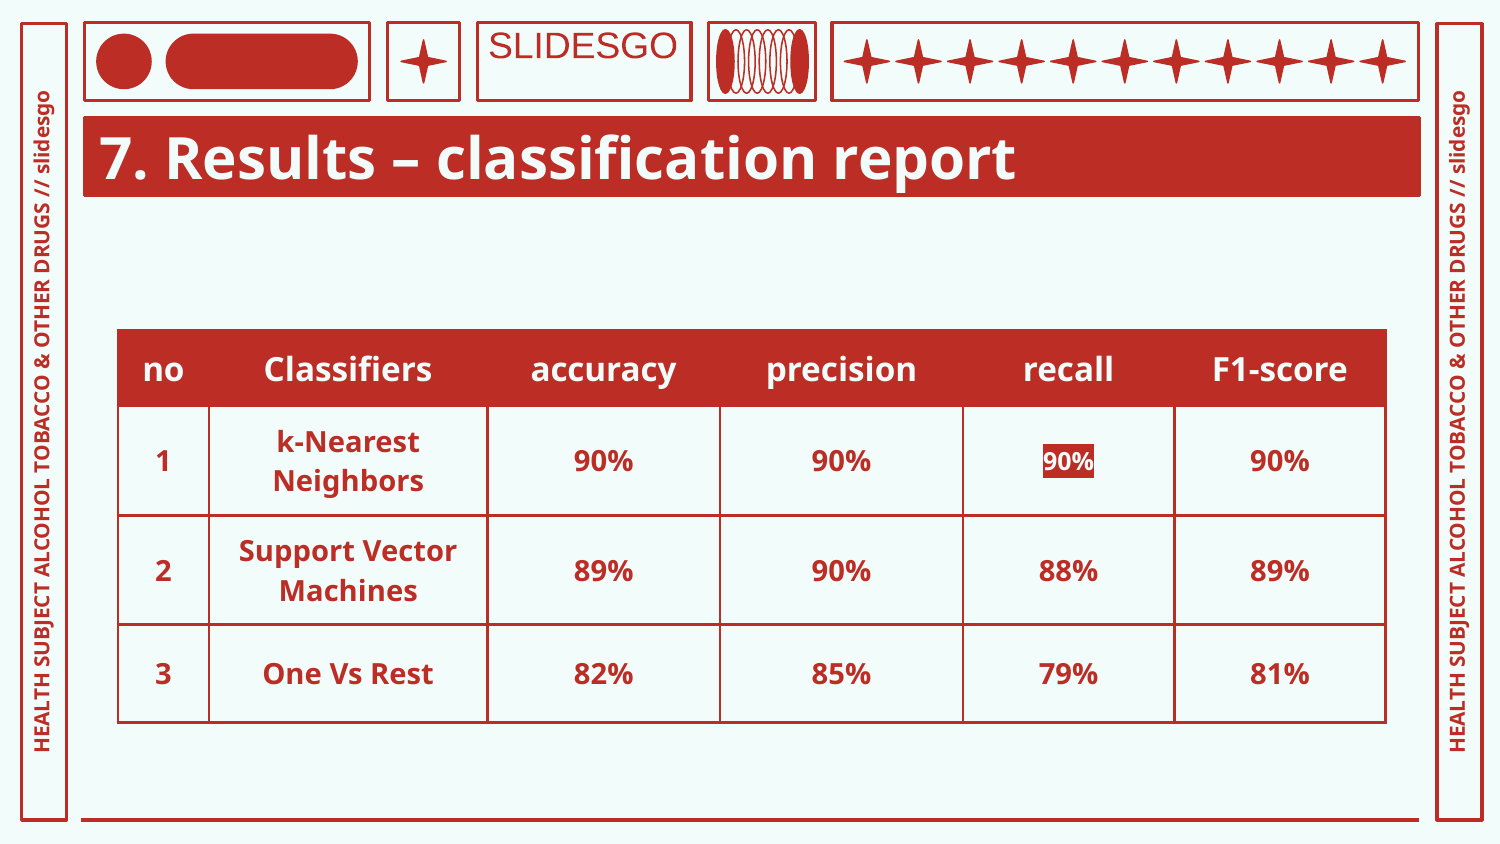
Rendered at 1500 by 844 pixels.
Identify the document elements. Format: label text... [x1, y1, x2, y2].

table_header accuracy [489, 332, 719, 405]
table_cell 89% [1176, 517, 1384, 623]
table_header F1-score [1176, 332, 1384, 405]
table_cell 90% [721, 517, 962, 623]
table_cell 3 [119, 626, 208, 721]
table_cell 90% [964, 407, 1173, 514]
table_cell One Vs Rest [210, 626, 486, 721]
table_cell 82% [489, 626, 719, 721]
table_cell 90% [721, 407, 962, 514]
table_cell 2 [119, 517, 208, 623]
table_cell 90% [1176, 407, 1384, 514]
table_header precision [721, 332, 962, 405]
table_cell 90% [489, 407, 719, 514]
text_box HEALTH SUBJECT ALCOHOL TOBACCO & OTHER DRUGS // slidesgo [1436, 23, 1482, 821]
table_cell 85% [721, 626, 962, 721]
table_cell Support Vector Machines [210, 517, 486, 623]
table_cell 88% [964, 517, 1173, 623]
table_cell 79% [964, 626, 1173, 721]
table_header Classifiers [210, 332, 486, 405]
table_header recall [964, 332, 1173, 405]
table_cell 89% [489, 517, 719, 623]
table_cell 81% [1176, 626, 1384, 721]
table_cell 1 [119, 407, 208, 514]
table_header no [119, 332, 208, 405]
table_cell k-Nearest Neighbors [210, 407, 486, 514]
title 7. Results – classification report [83, 116, 1421, 197]
text_box HEALTH SUBJECT ALCOHOL TOBACCO & OTHER DRUGS // slidesgo [21, 23, 67, 821]
